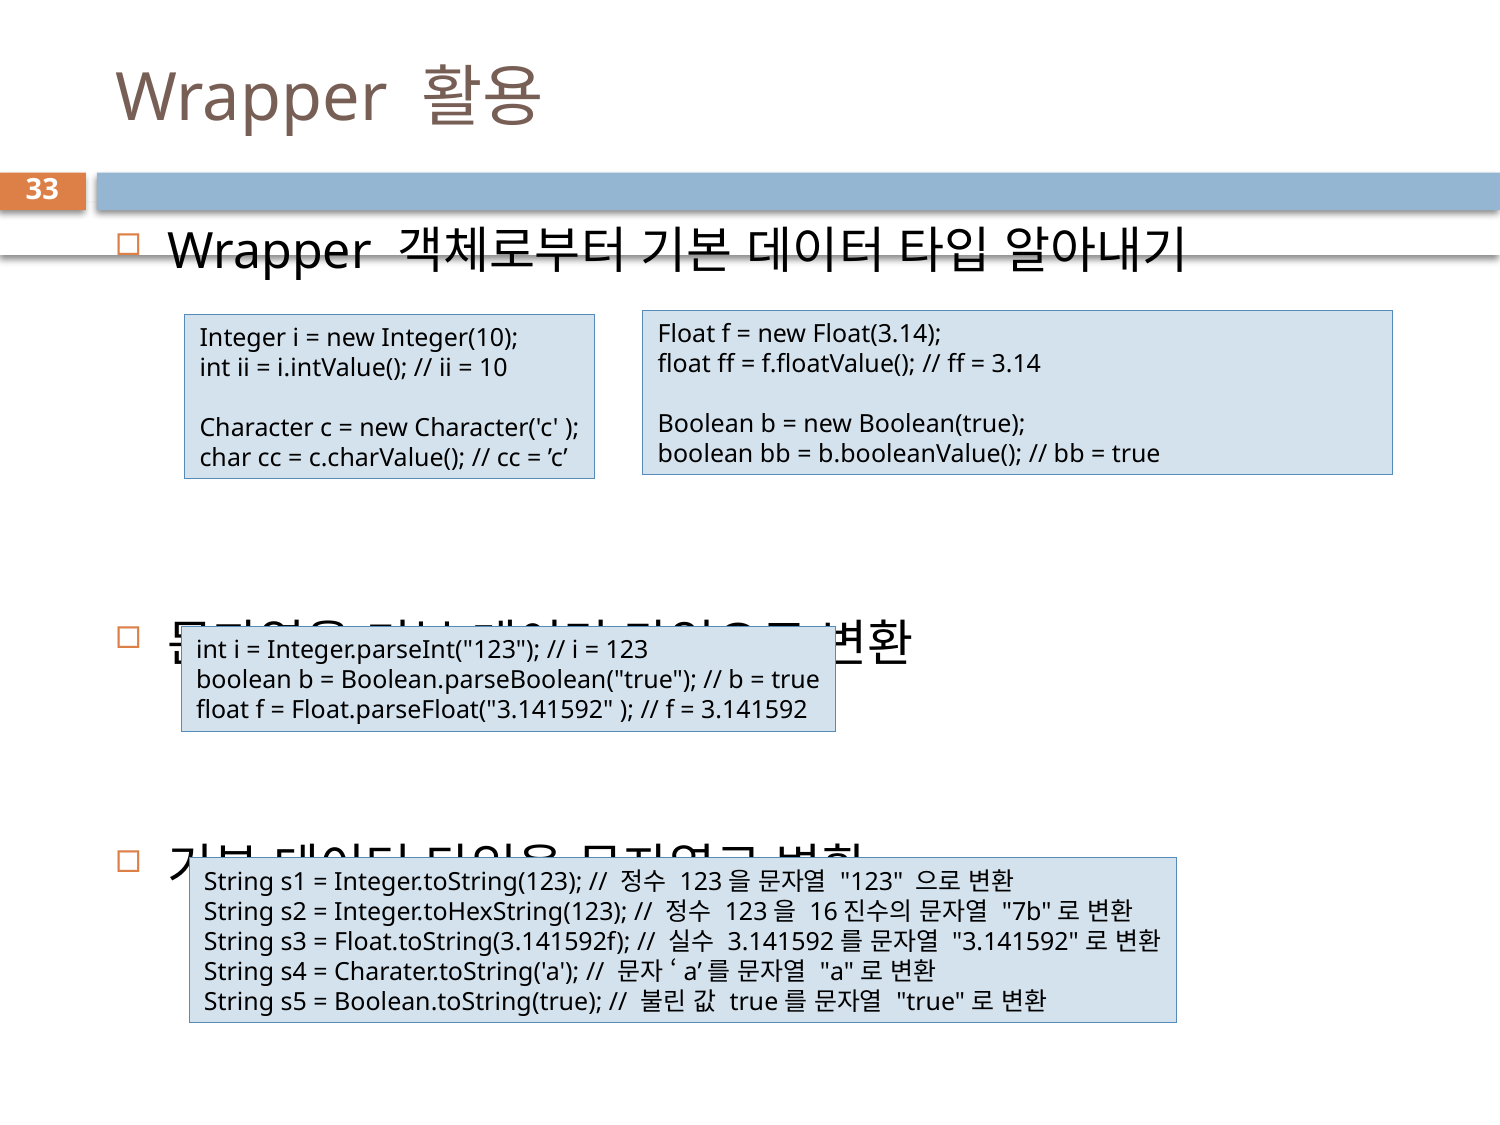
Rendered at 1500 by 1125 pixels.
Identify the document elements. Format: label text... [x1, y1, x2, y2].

text_box Float f = new Float(3.14); float ff = f.floatValue(); // ff = 3.14 Boolean b = new Boolean(true); boolean bb = b.booleanValue(); // bb = true [642, 310, 1393, 475]
slide_number 33 [0, 170, 87, 211]
text_box String s1 = Integer.toString(123); // 정수 123을 문자열 "123" 으로 변환 String s2 = Integer.toHexString(123); // 정수 123을 16진수의 문자열 "7b"로 변환 String s3 = Float.toString(3.141592f); // 실수 3.141592를 문자열 "3.141592"로 변환 String s4 = Charater.toString('a'); // 문자 ‘a’를 문자열 "a"로 변환 String s5 = Boolean.toString(true); // 불린 값 true를 문자열 "true"로 변환 [189, 857, 1177, 1023]
list Wrapper 객체로부터 기본 데이터 타입 알아내기 문자열을 기본 데이터 타입으로 변환 기본 데이터 타입을 문자열로 변환 [100, 210, 1438, 1125]
text_box int i = Integer.parseInt("123"); // i = 123 boolean b = Boolean.parseBoolean("true"); // b = true float f = Float.parseFloat("3.141592" ); // f = 3.141592 [181, 626, 836, 732]
text_box Integer i = new Integer(10); int ii = i.intValue(); // ii = 10 Character c = new Character('c' ); char cc = c.charValue(); // cc = ’c’ [184, 314, 595, 479]
title Wrapper 활용 [100, 37, 1438, 149]
